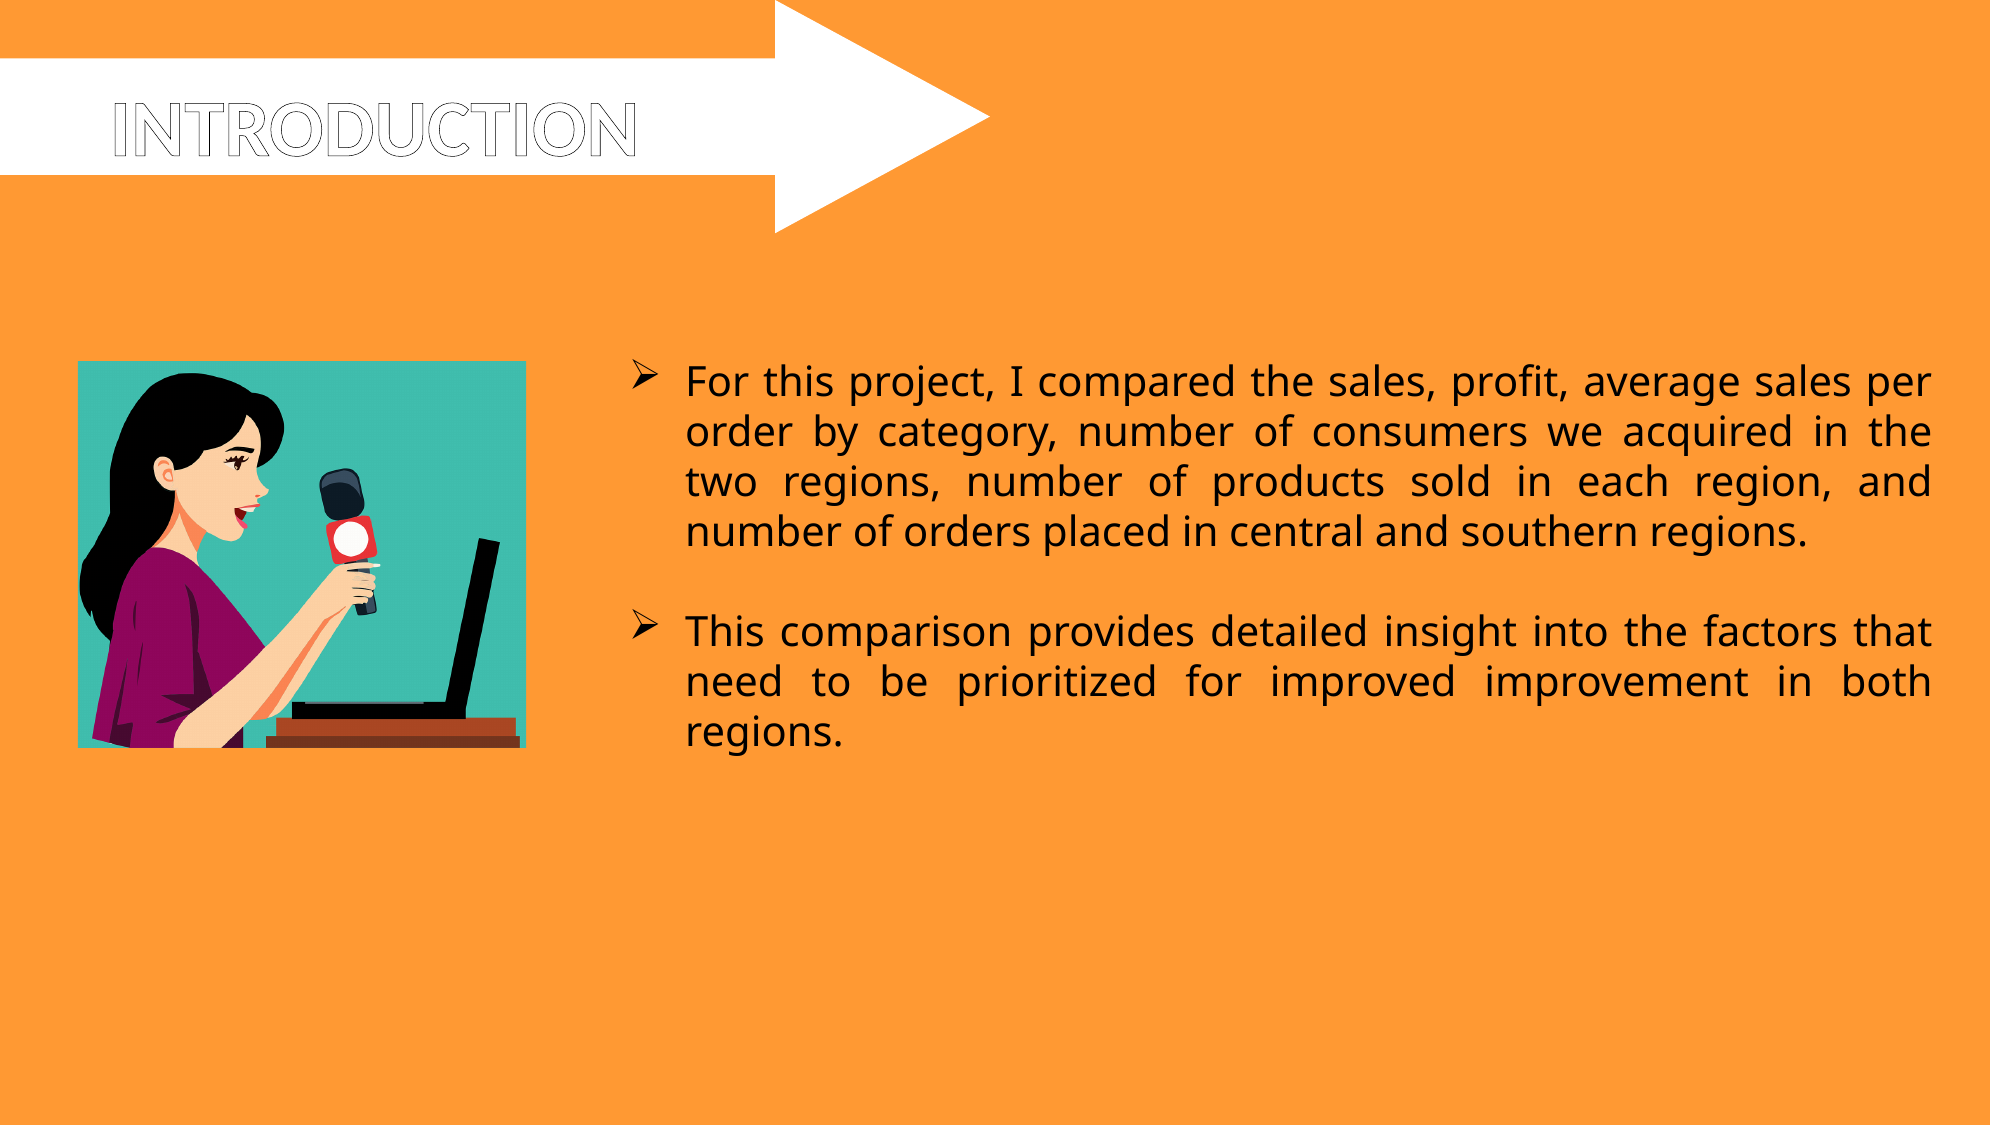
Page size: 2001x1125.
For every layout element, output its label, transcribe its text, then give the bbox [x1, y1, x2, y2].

text_box [0, 0, 1991, 1125]
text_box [0, 0, 990, 234]
text_box For this project, I compared the sales, profit, average sales per order by category, number of consumers we acquired in the two regions, number of products sold in each region, and number of orders placed in central and southern regions. This comparison provides detailed insight into the factors that need to be prioritized for improved improvement in both regions. [613, 347, 1948, 763]
picture [77, 361, 527, 748]
